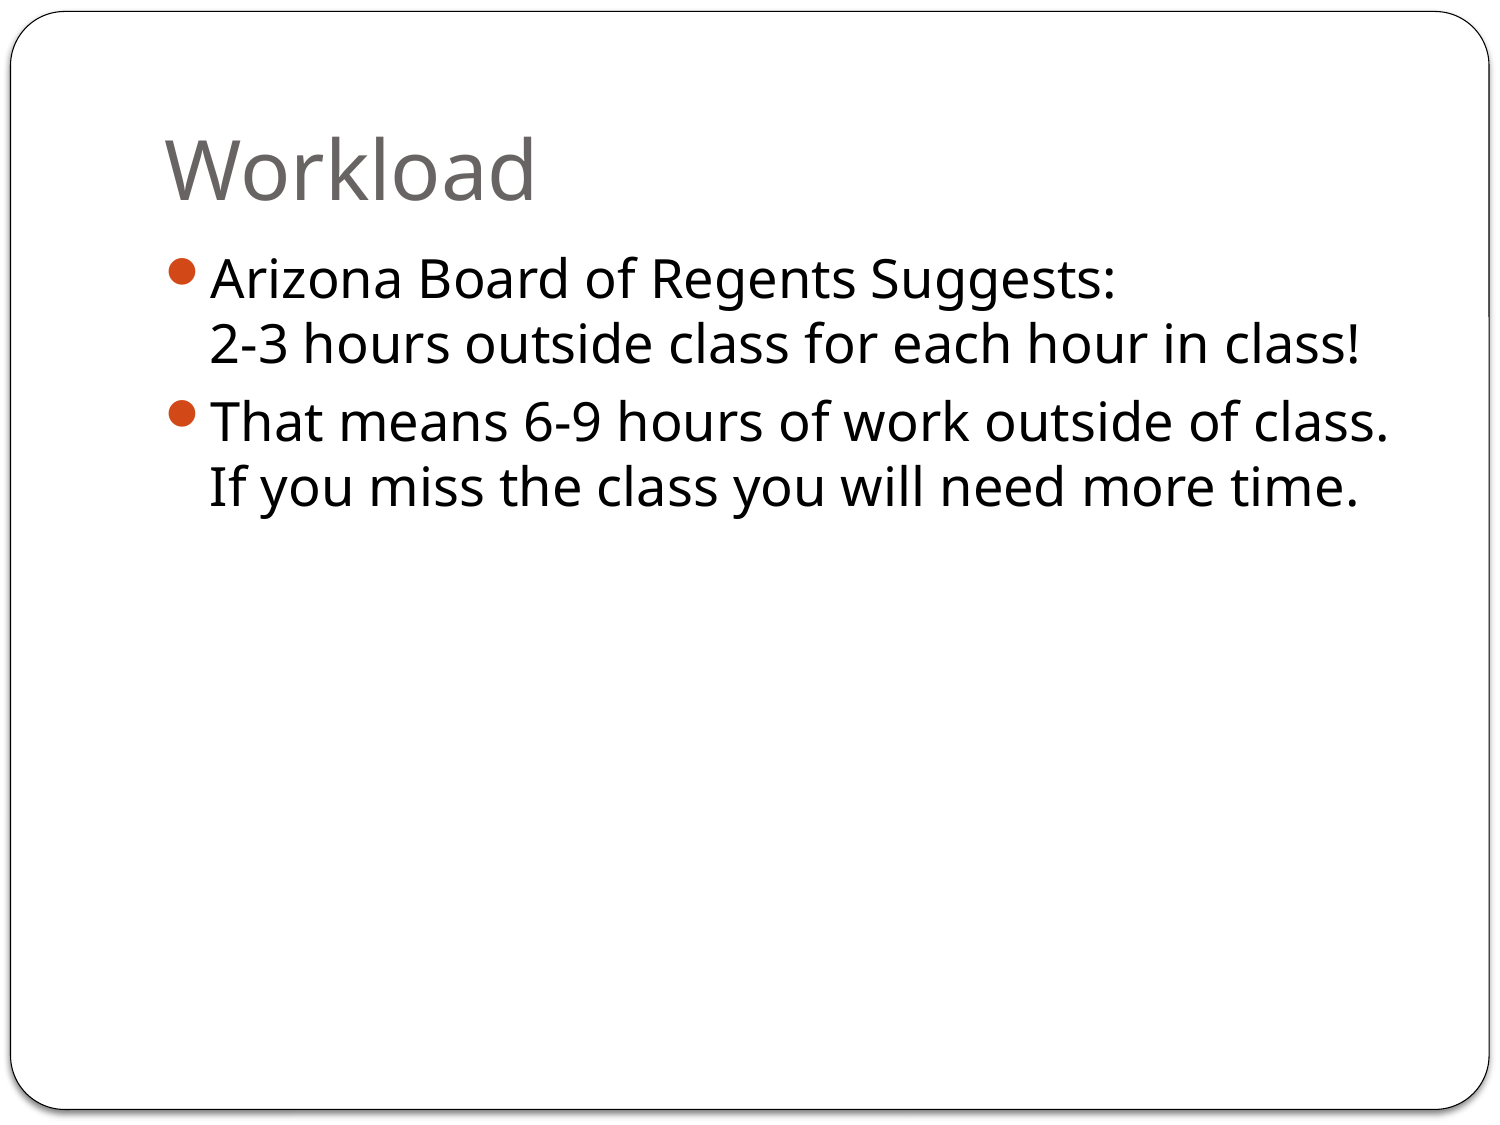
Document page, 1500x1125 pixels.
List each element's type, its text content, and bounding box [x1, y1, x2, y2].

list Arizona Board of Regents Suggests: 2-3 hours outside class for each hour in class! That means 6-9 hours of work outside of class. If you miss the class you will need more time. [150, 237, 1425, 988]
title Workload [150, 45, 1425, 233]
